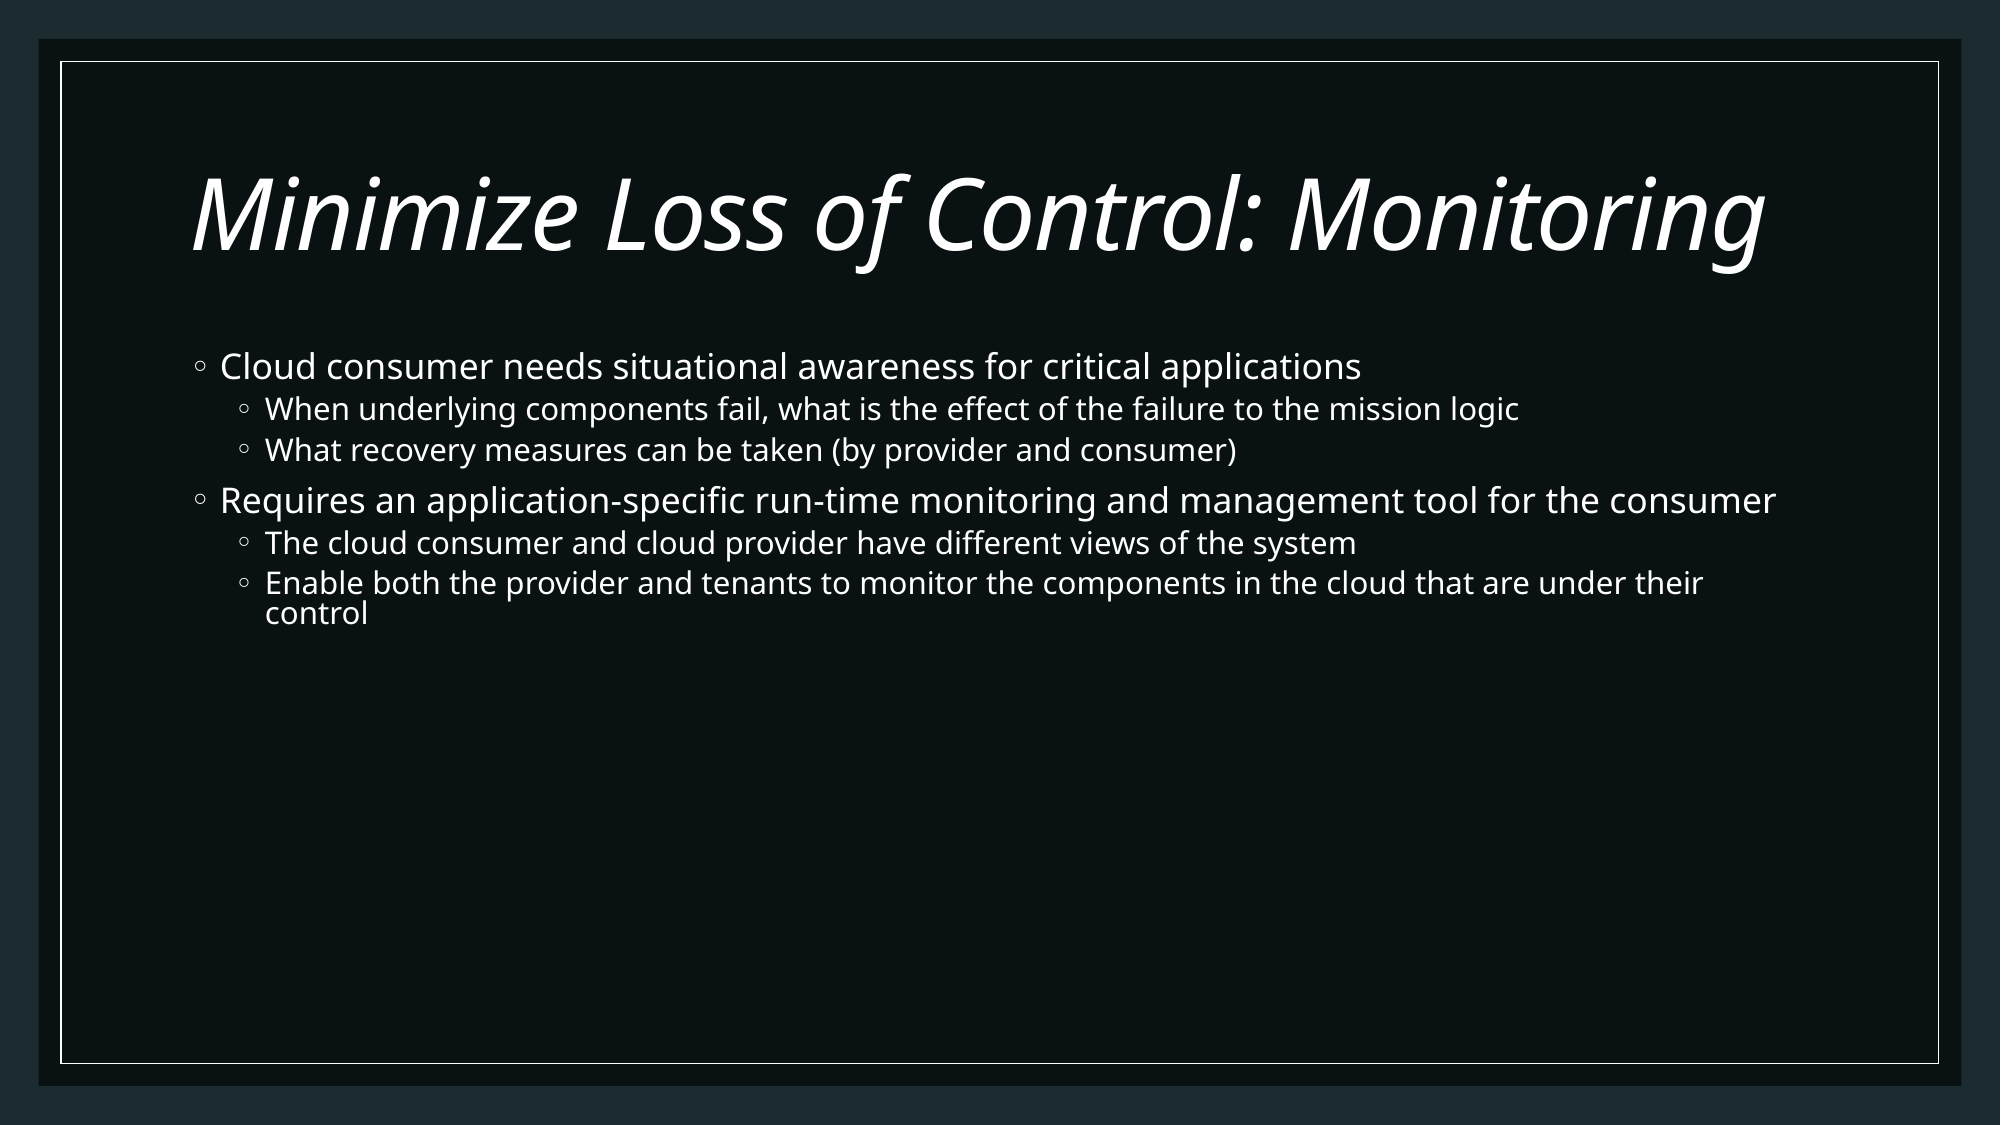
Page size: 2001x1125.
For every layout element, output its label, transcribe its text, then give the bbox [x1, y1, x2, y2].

list Cloud consumer needs situational awareness for critical applications When underlying components fail, what is the effect of the failure to the mission logic What recovery measures can be taken (by provider and consumer) Requires an application-specific run-time monitoring and management tool for the consumer The cloud consumer and cloud provider have different views of the system Enable both the provider and tenants to monitor the components in the cloud that are under their control [174, 345, 1825, 977]
title Minimize Loss of Control: Monitoring [174, 105, 1825, 331]
